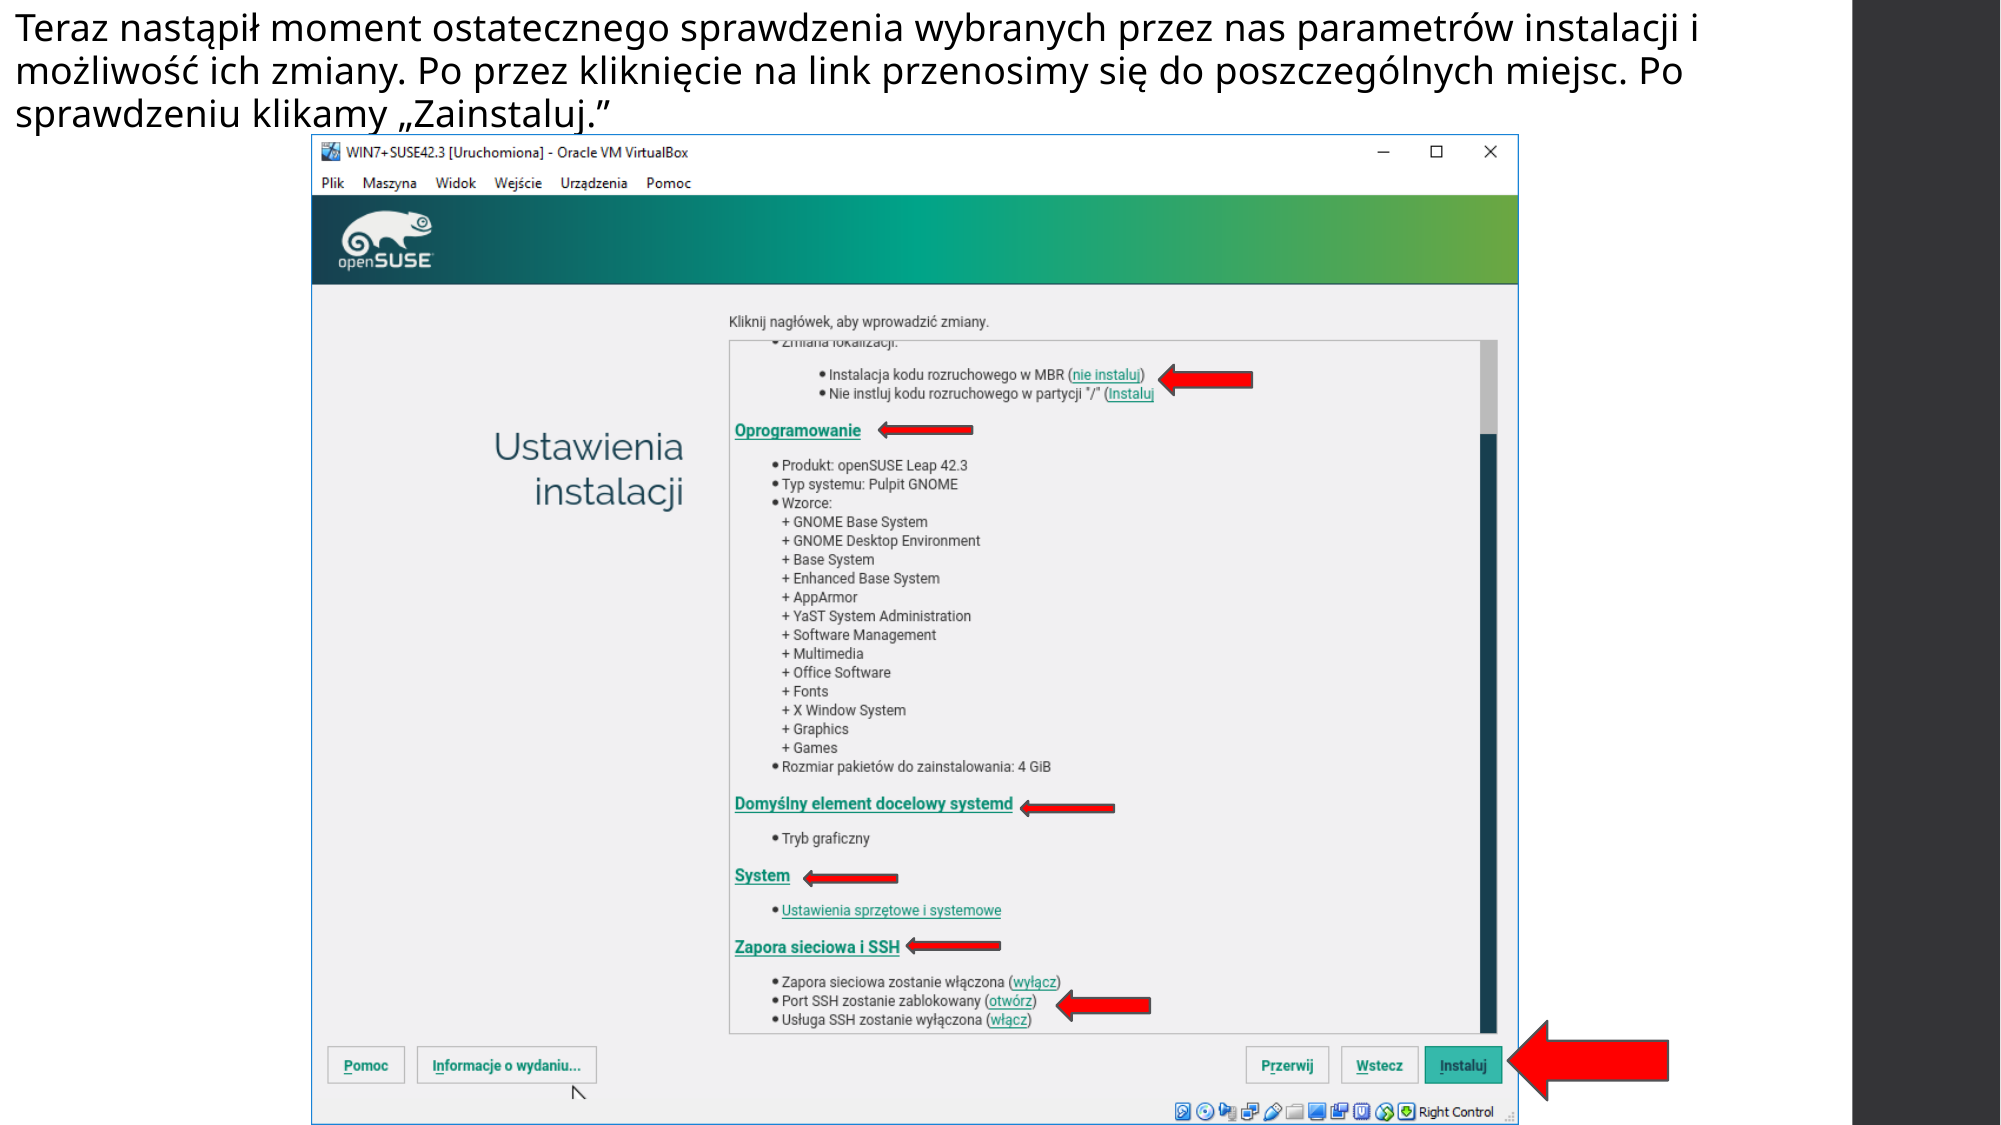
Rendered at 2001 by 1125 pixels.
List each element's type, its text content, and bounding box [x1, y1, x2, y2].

picture [311, 134, 1519, 1125]
text_box [1526, 1019, 1670, 1102]
list Teraz nastąpił moment ostatecznego sprawdzenia wybranych przez nas parametrów instalacji i możliwość ich zmiany. Po przez kliknięcie na link przenosimy się do poszczególnych miejsc. Po sprawdzeniu klikamy „Zainstaluj.” [0, 0, 1851, 261]
